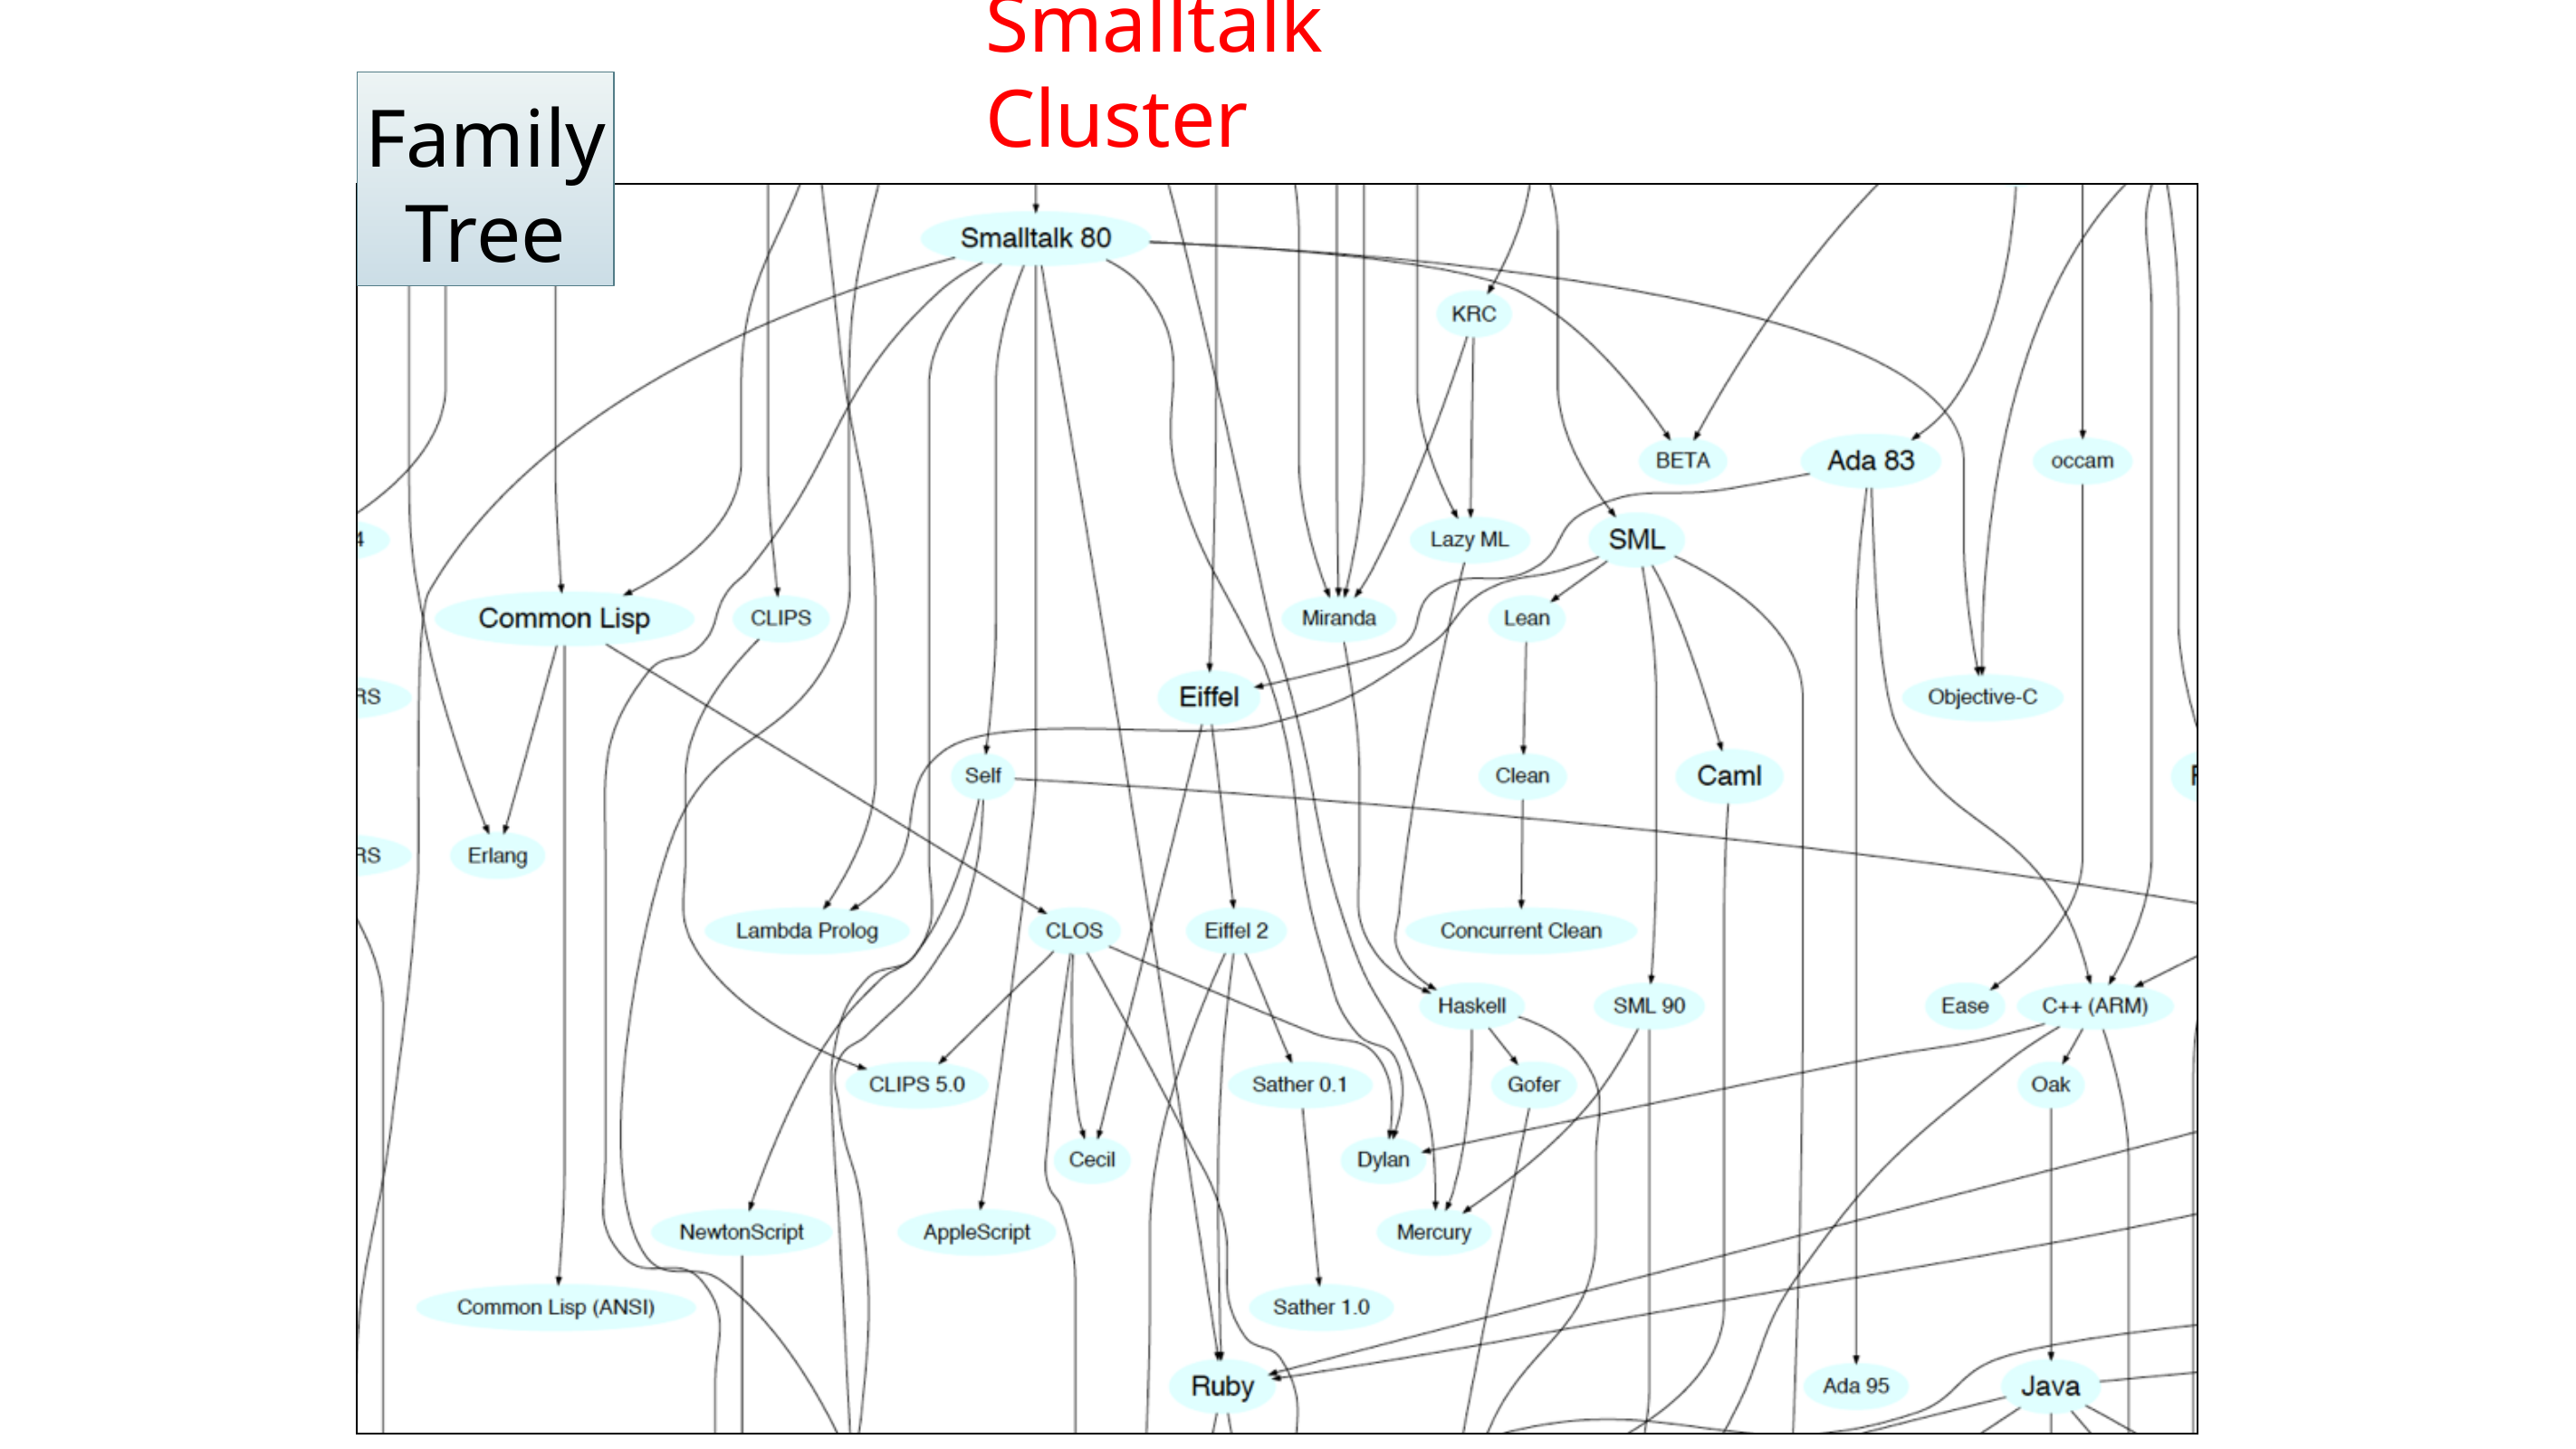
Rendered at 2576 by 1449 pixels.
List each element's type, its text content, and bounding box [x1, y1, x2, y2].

text_box Family Tree [357, 72, 615, 184]
picture [357, 184, 2198, 1434]
title Smalltalk Cluster [977, 28, 1610, 172]
